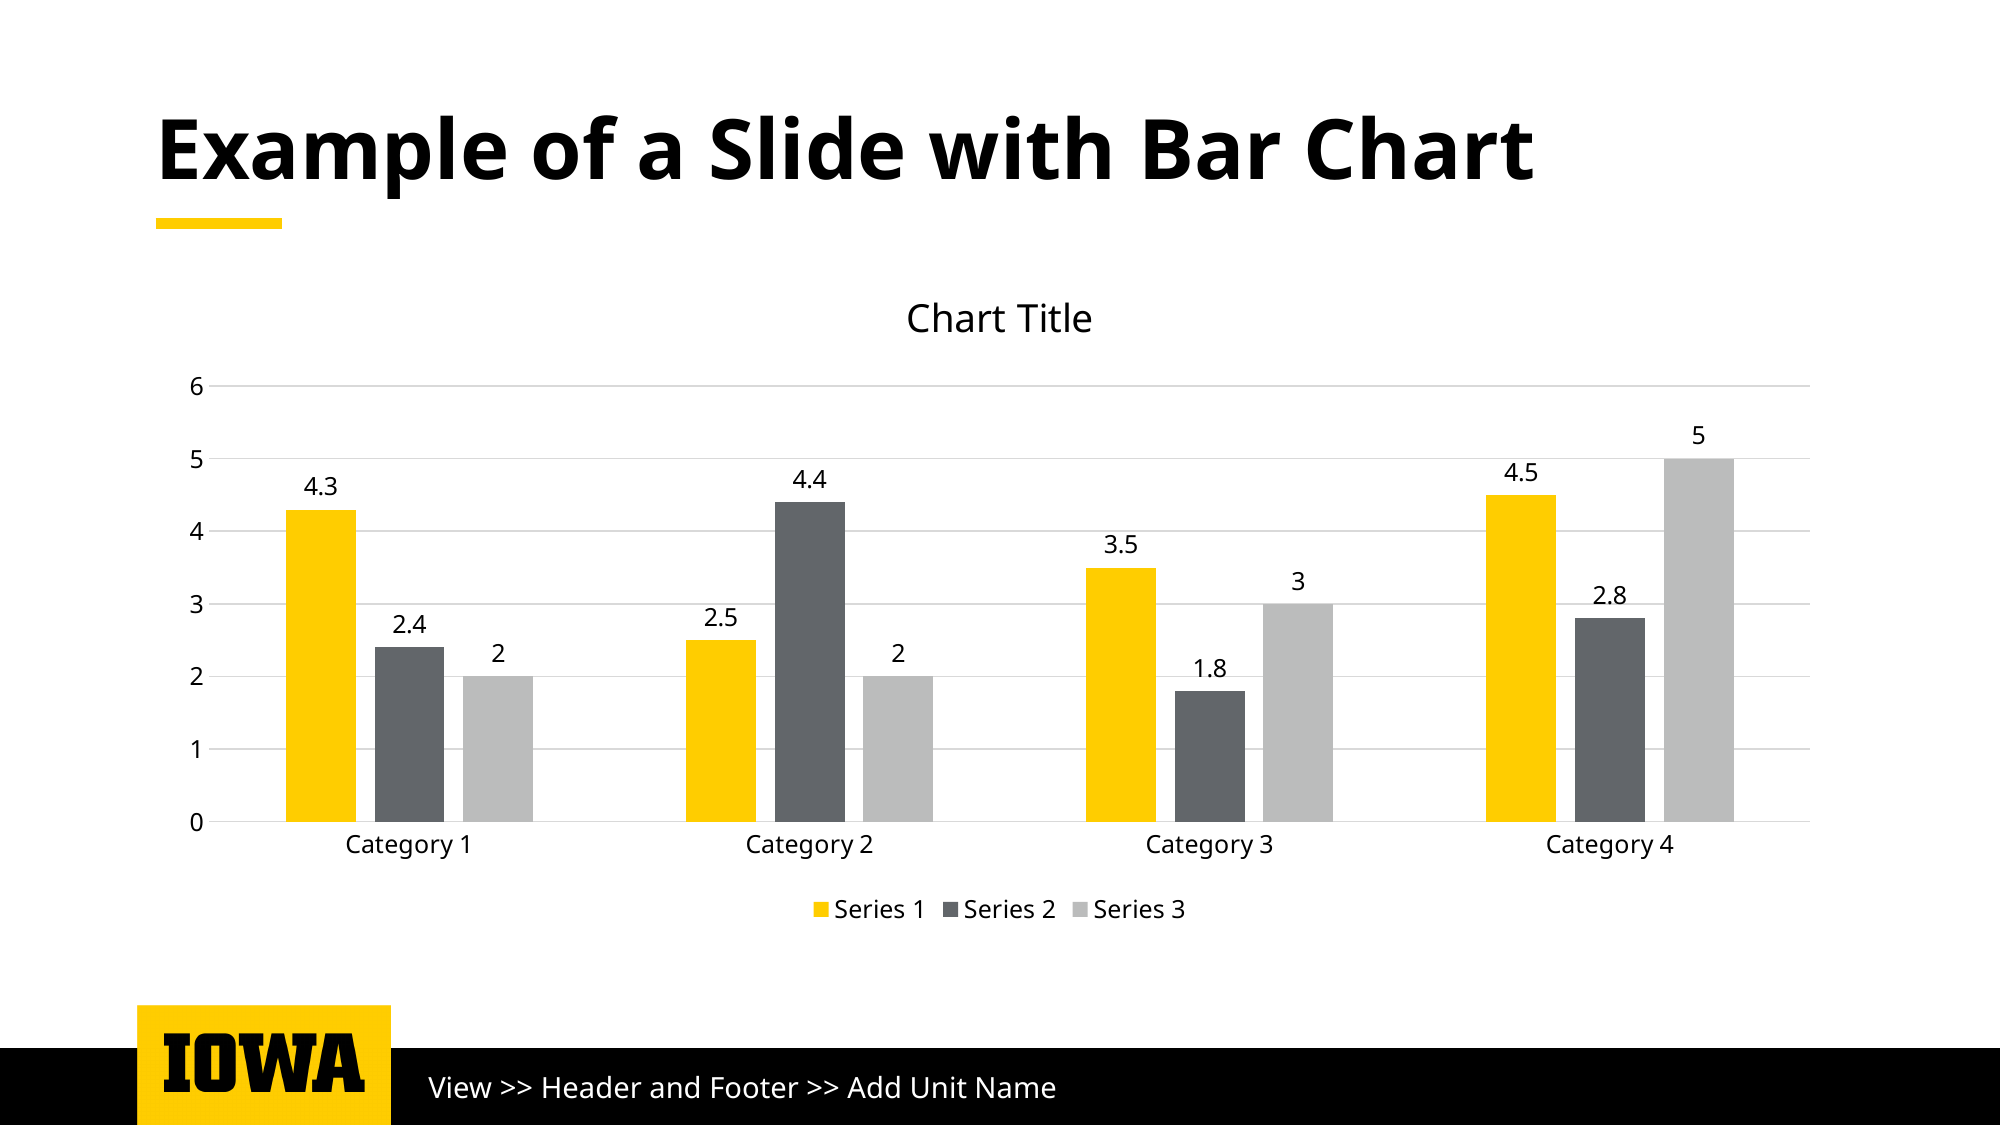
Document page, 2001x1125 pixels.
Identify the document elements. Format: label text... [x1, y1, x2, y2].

chart [155, 257, 1844, 933]
footer View >> Header and Footer >> Add Unit Name [413, 1056, 1838, 1117]
picture [137, 1005, 391, 1125]
title Example of a Slide with Bar Chart [155, 81, 1844, 224]
